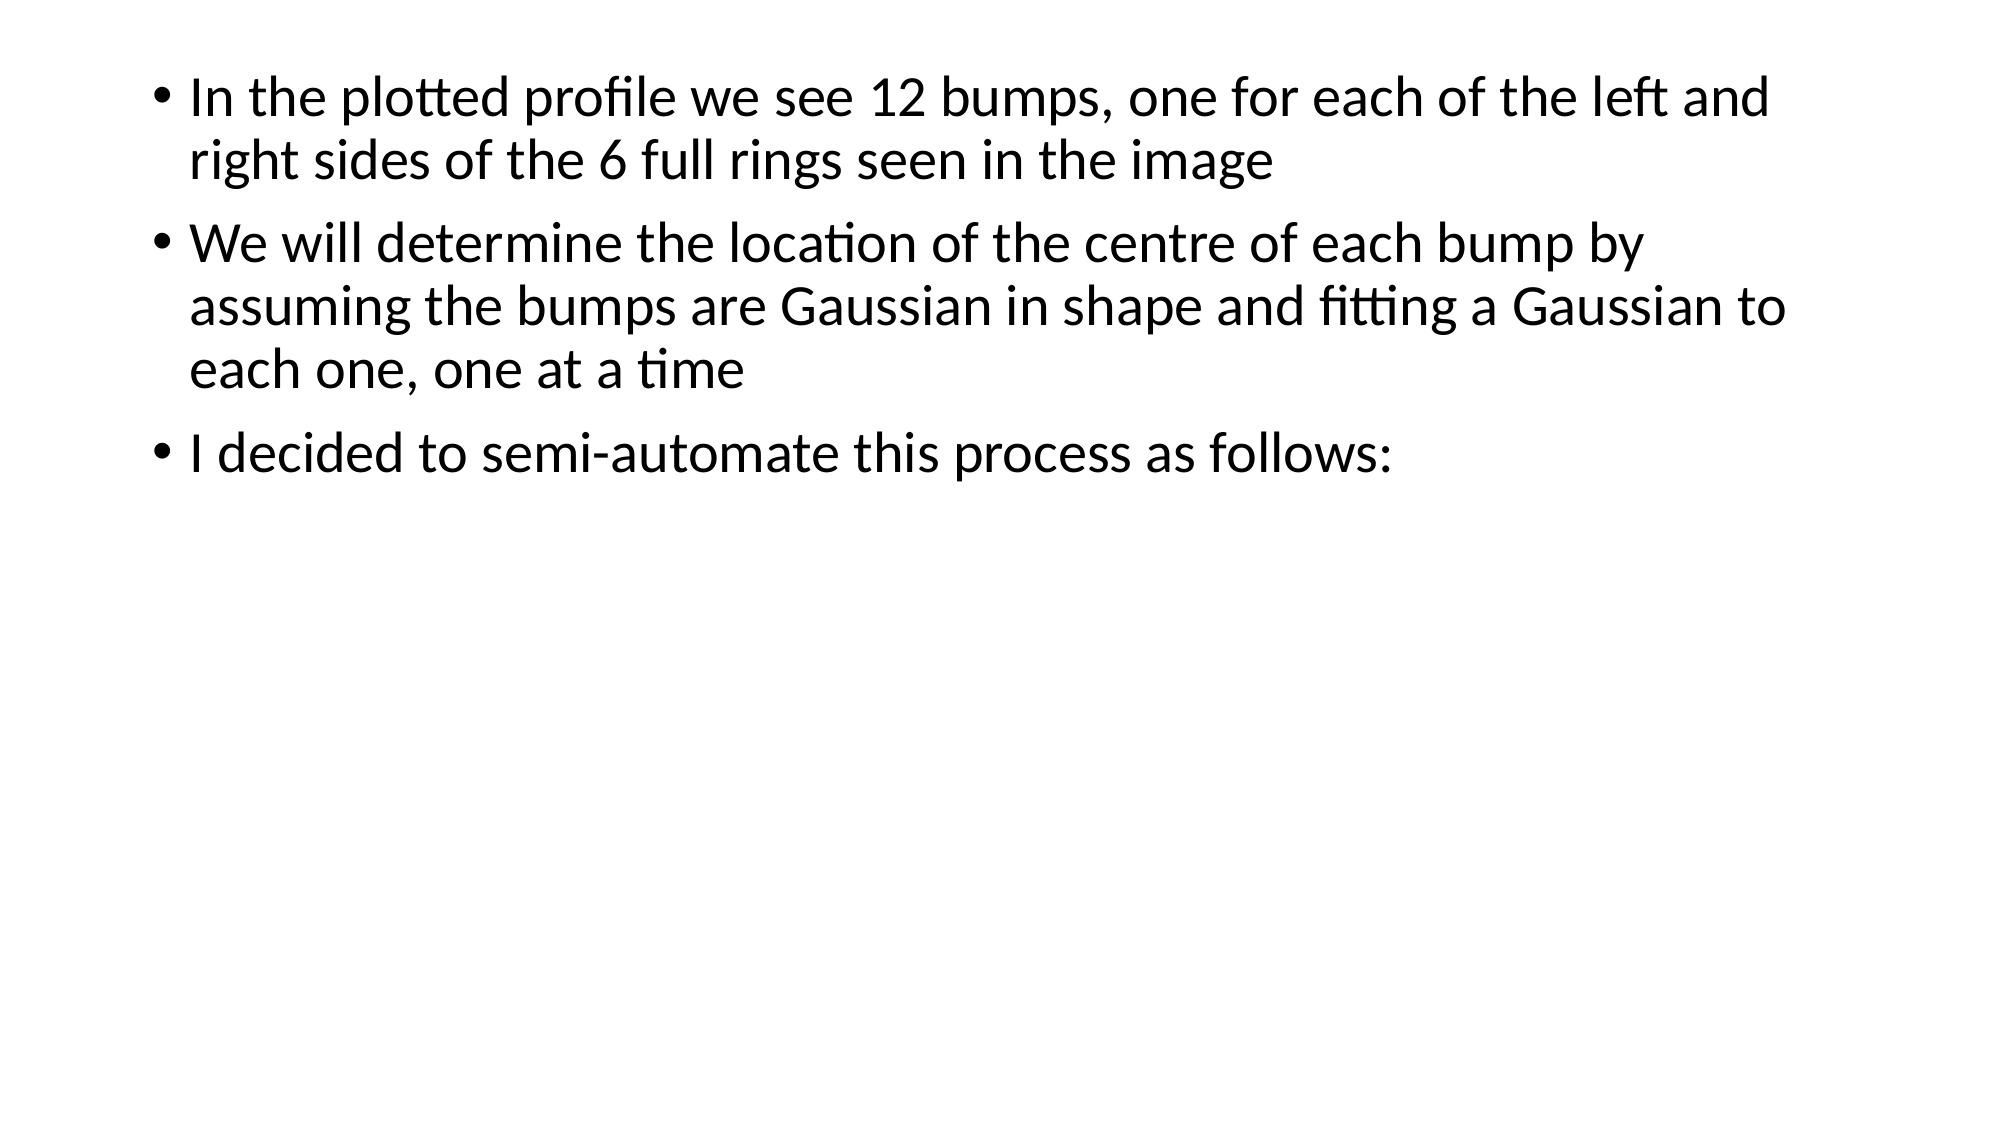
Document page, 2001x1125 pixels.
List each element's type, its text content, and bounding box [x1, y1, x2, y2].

list In the plotted profile we see 12 bumps, one for each of the left and right sides of the 6 full rings seen in the image We will determine the location of the centre of each bump by assuming the bumps are Gaussian in shape and fitting a Gaussian to each one, one at a time I decided to semi-automate this process as follows: [137, 58, 1861, 1108]
